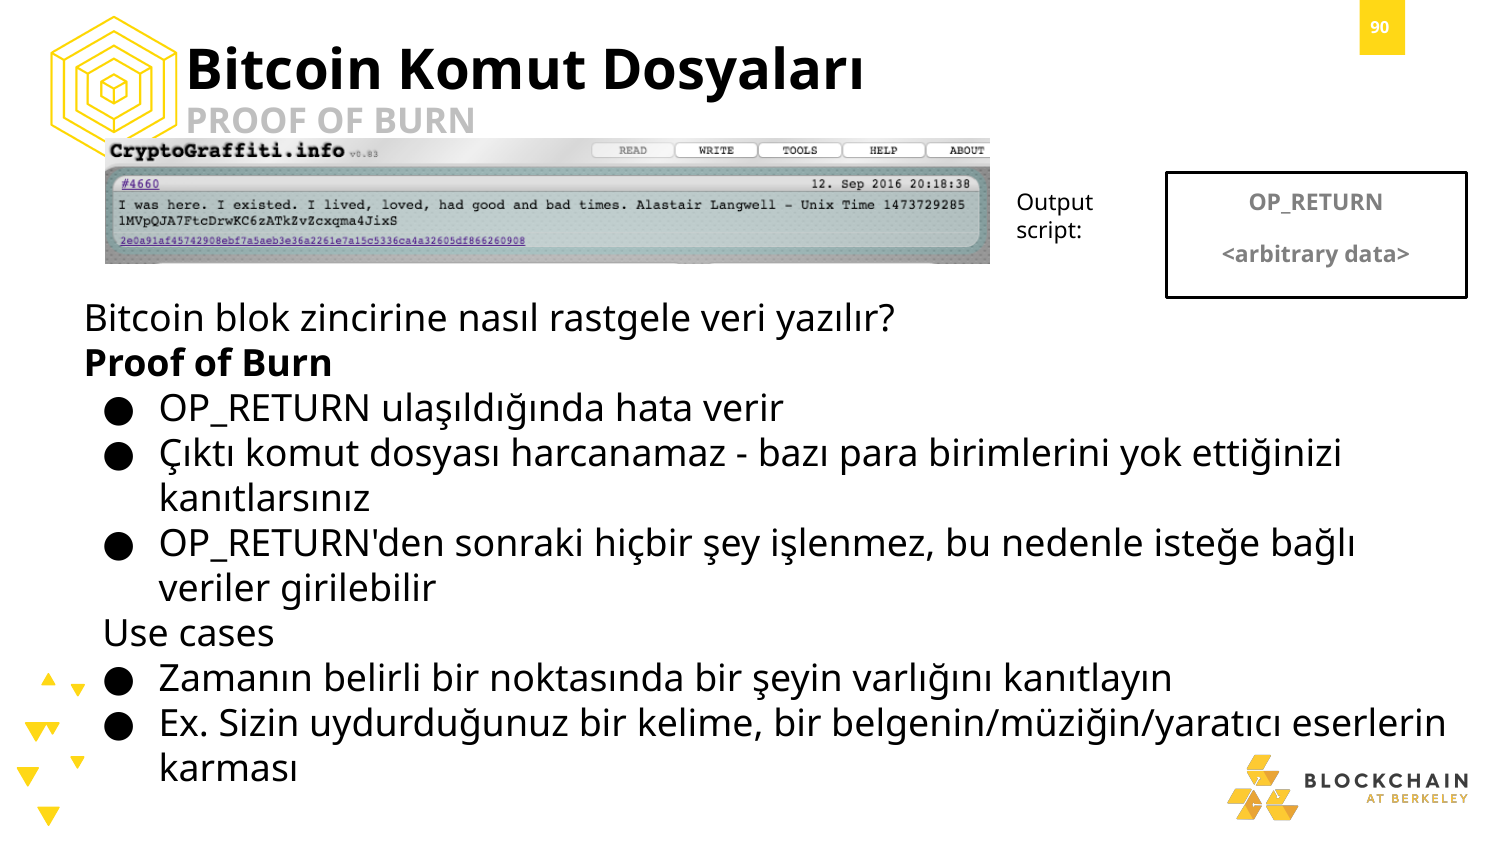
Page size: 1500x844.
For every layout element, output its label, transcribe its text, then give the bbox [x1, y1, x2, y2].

picture [1213, 740, 1489, 837]
text_box PROOF OF BURN [179, 88, 843, 136]
picture [17, 0, 990, 264]
text_box Output script: [1001, 172, 1177, 230]
text_box Bitcoin Komut Dosyaları [179, 26, 1378, 88]
text_box OP_RETURN <arbitrary data> [1166, 172, 1467, 298]
list Bitcoin blok zincirine nasıl rastgele veri yazılır? Proof of Burn OP_RETURN ulaşıldığında hata verir Çıktı komut dosyası harcanamaz - bazı para birimlerini yok ettiğinizi kanıtlarsınız OP_RETURN'den sonraki hiçbir şey işlenmez, bu nedenle isteğe bağlı veriler girilebilir Use cases Zamanın belirli bir noktasında bir şeyin varlığını kanıtlayın Ex. Sizin uydurduğunuz bir kelime, bir belgenin/müziğin/yaratıcı eserlerin karması [68, 263, 1467, 820]
